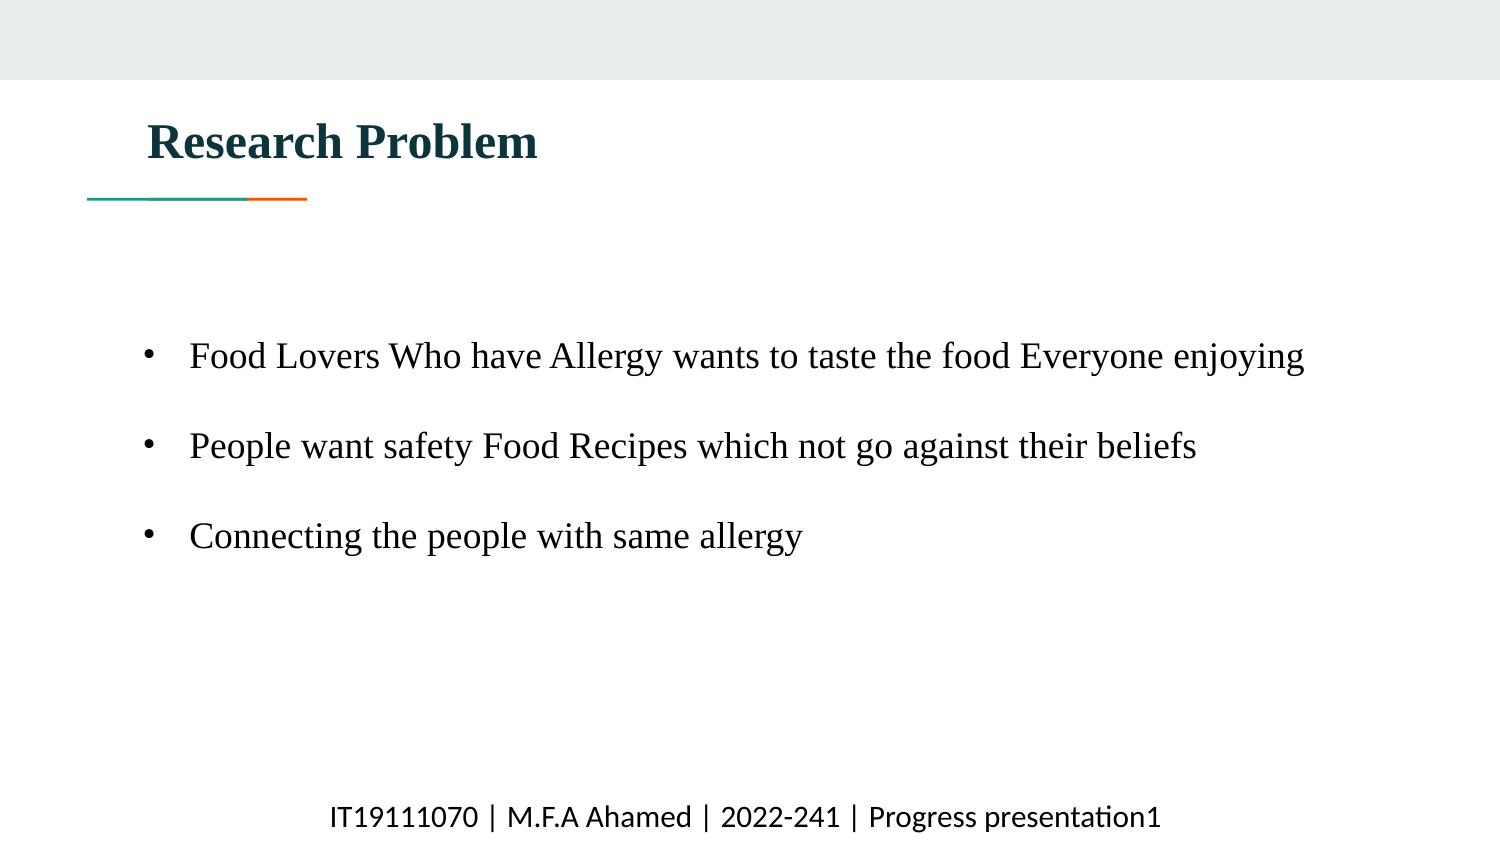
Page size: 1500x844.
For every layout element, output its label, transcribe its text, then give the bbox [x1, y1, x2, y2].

text_box Research Problem [132, 100, 584, 176]
text_box Food Lovers Who have Allergy wants to taste the food Everyone enjoying People want safety Food Recipes which not go against their beliefs Connecting the people with same allergy [127, 278, 1373, 609]
text_box IT19111070 | M.F.A Ahamed | 2022-241 | Progress presentation1 [314, 775, 1186, 844]
